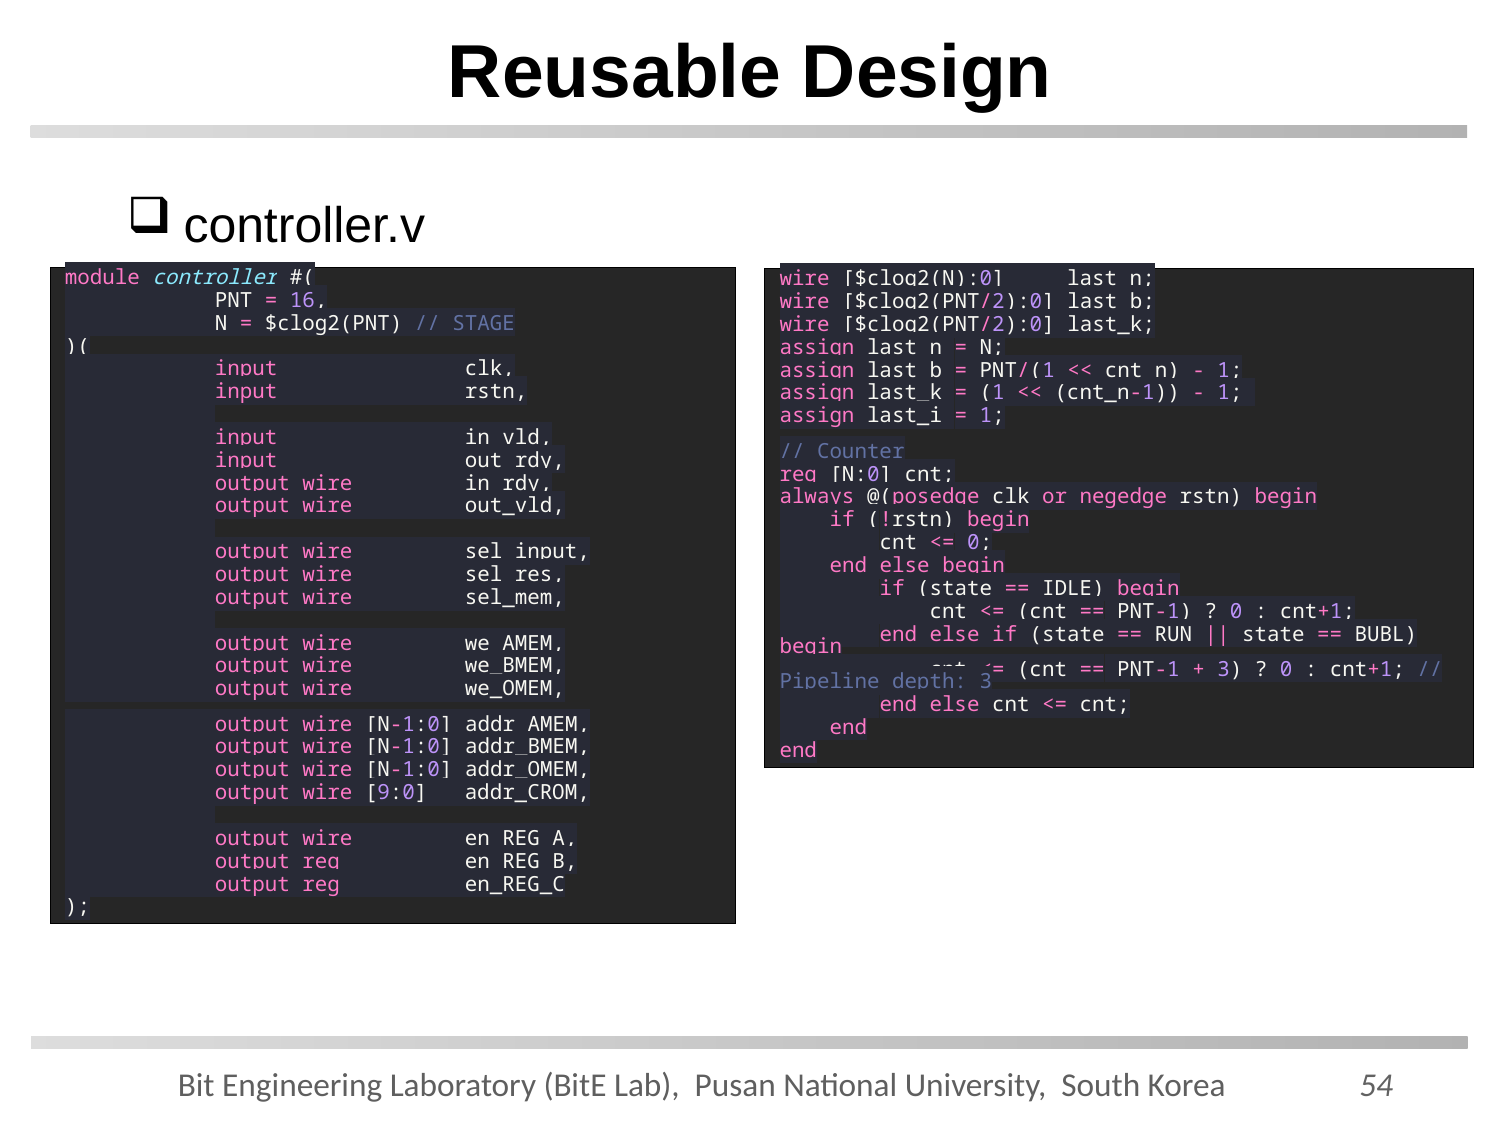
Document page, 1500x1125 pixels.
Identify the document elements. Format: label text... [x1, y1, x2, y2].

list controller.v [112, 184, 1388, 974]
title Reusable Design [50, 9, 1450, 126]
text_box wire [$clog2(N):0] last_n; wire [$clog2(PNT/2):0] last_b; wire [$clog2(PNT/2):0] last_k; assign last_n = N; assign last_b = PNT/(1 << cnt_n) - 1; assign last_k = (1 << (cnt_n-1)) - 1; assign last_i = 1; // Counter reg [N:0] cnt; always @(posedge clk or negedge rstn) begin if (!rstn) begin cnt <= 0; end else begin if (state == IDLE) begin cnt <= (cnt == PNT-1) ? 0 : cnt+1; end else if (state == RUN || state == BUBL) begin cnt <= (cnt == PNT-1 + 3) ? 0 : cnt+1; // Pipeline depth: 3 end else cnt <= cnt; end end [764, 268, 1474, 768]
text_box module controller #( PNT = 16, N = $clog2(PNT) // STAGE )( input clk, input rstn, input in_vld, input out_rdy, output wire in_rdy, output wire out_vld, output wire sel_input, output wire sel_res, output wire sel_mem, output wire we_AMEM, output wire we_BMEM, output wire we_OMEM, output wire [N-1:0] addr_AMEM, output wire [N-1:0] addr_BMEM, output wire [N-1:0] addr_OMEM, output wire [9:0] addr_CROM, output wire en_REG_A, output reg en_REG_B, output reg en_REG_C ); [50, 267, 736, 924]
